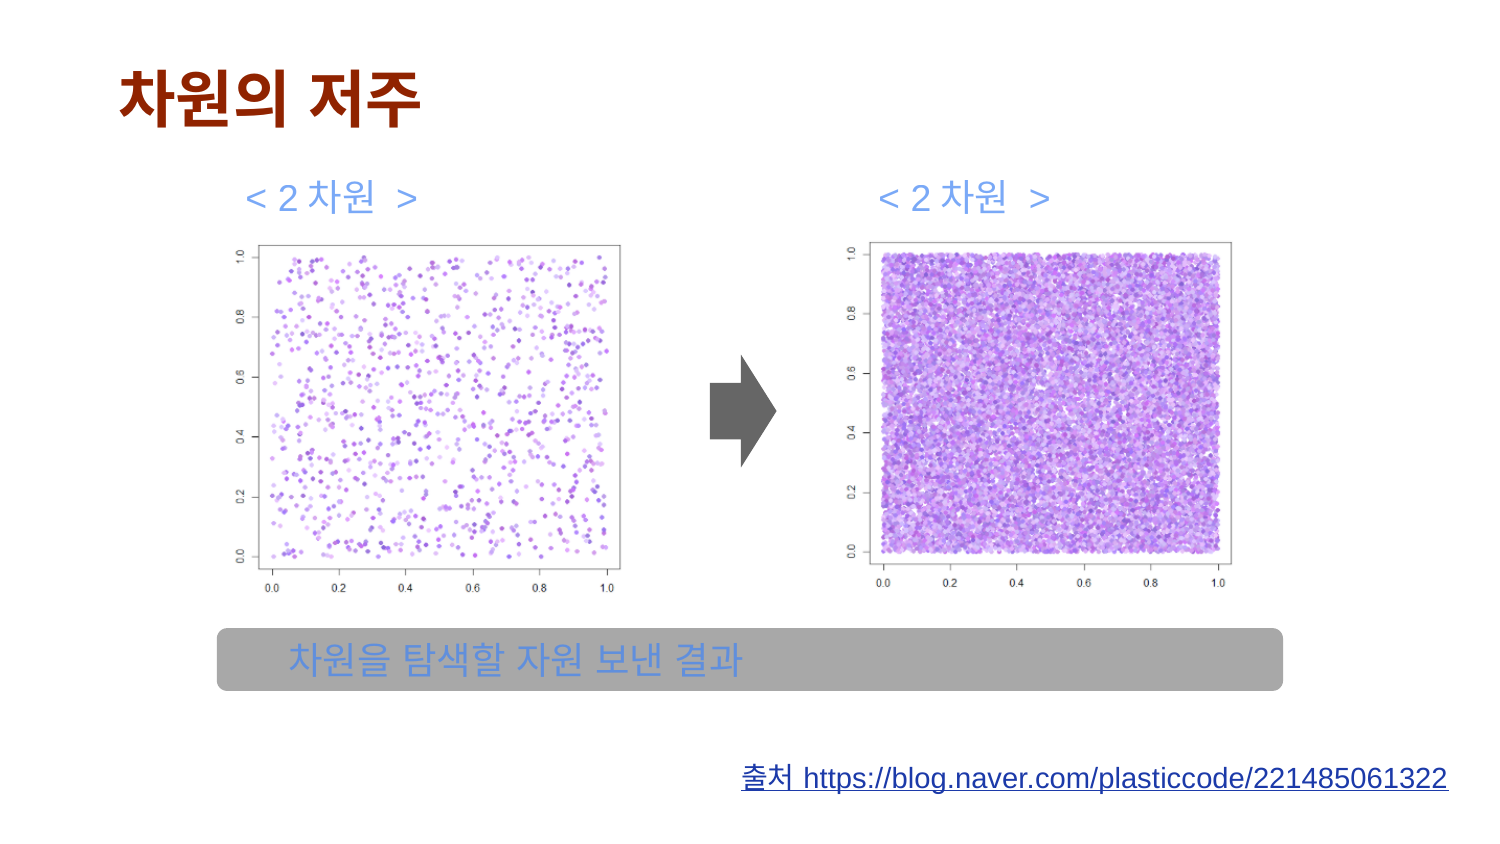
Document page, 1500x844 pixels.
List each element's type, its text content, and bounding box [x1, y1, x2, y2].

text_box < 2차원 > [866, 168, 1227, 210]
text_box 차원을 탐색할 자원 보낸 결과 [277, 631, 1344, 688]
text_box 출처 https://blog.naver.com/plasticcode/221485061322 [729, 753, 1461, 800]
picture [810, 211, 1284, 614]
text_box < 2차원 > [234, 168, 594, 222]
title 차원의 저주 [103, 44, 1397, 174]
text_box [216, 628, 1280, 691]
picture [203, 223, 677, 612]
text_box [709, 354, 777, 468]
